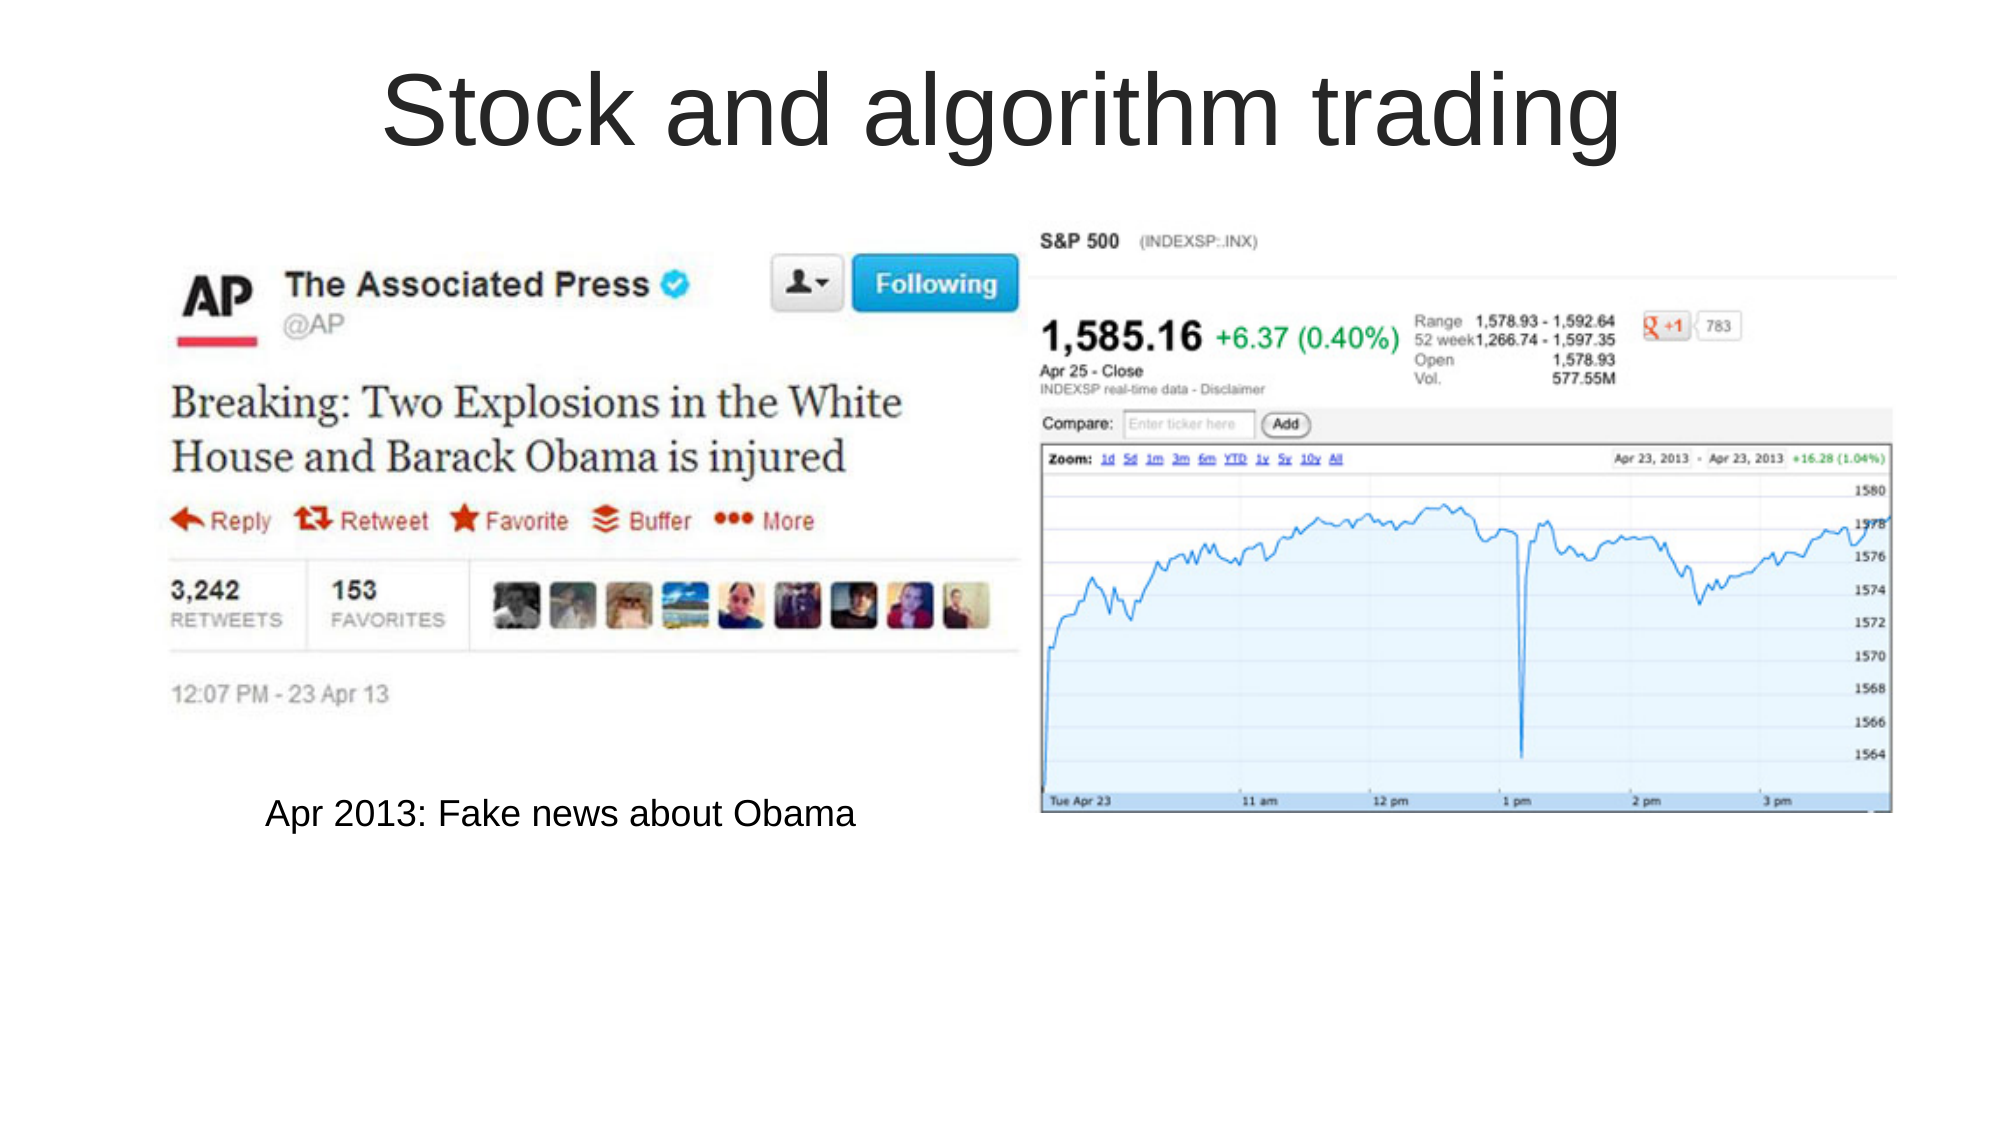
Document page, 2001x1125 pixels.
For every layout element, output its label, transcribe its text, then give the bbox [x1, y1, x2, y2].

list Stock and algorithm trading [53, 55, 1952, 175]
text_box Apr 2013: Fake news about Obama [250, 781, 1147, 842]
picture [154, 220, 1897, 813]
